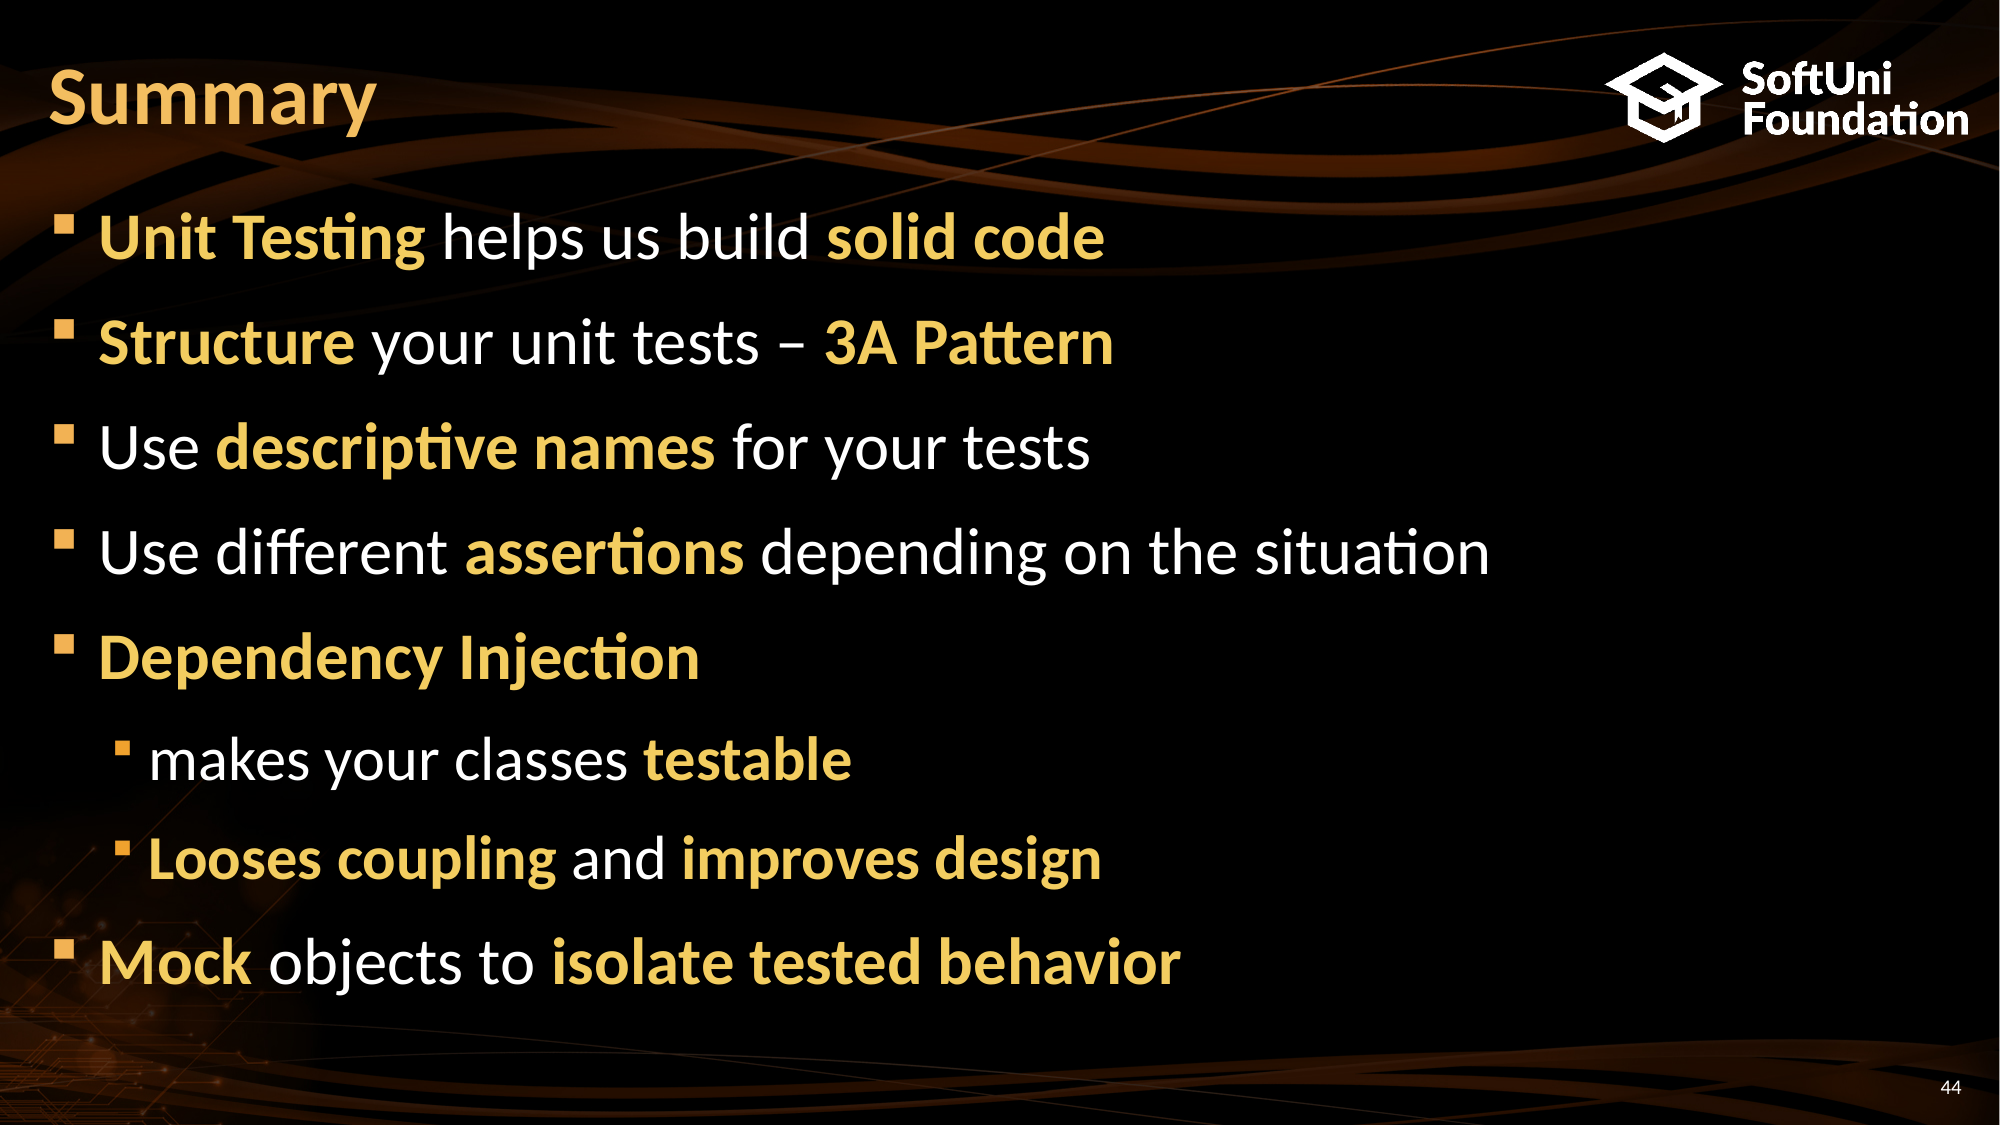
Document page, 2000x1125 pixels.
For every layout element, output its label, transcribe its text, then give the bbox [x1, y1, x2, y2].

text_box <number> [1897, 1070, 1968, 1103]
text_box Unit Testing helps us build solid code Structure your unit tests – 3A Pattern Use descriptive names for your tests Use different assertions depending on the situation Dependency Injection makes your classes testable Looses coupling and improves design Mock objects to isolate tested behavior [31, 186, 1968, 1063]
text_box Summary [30, 6, 1602, 189]
picture [0, 0, 2000, 1125]
